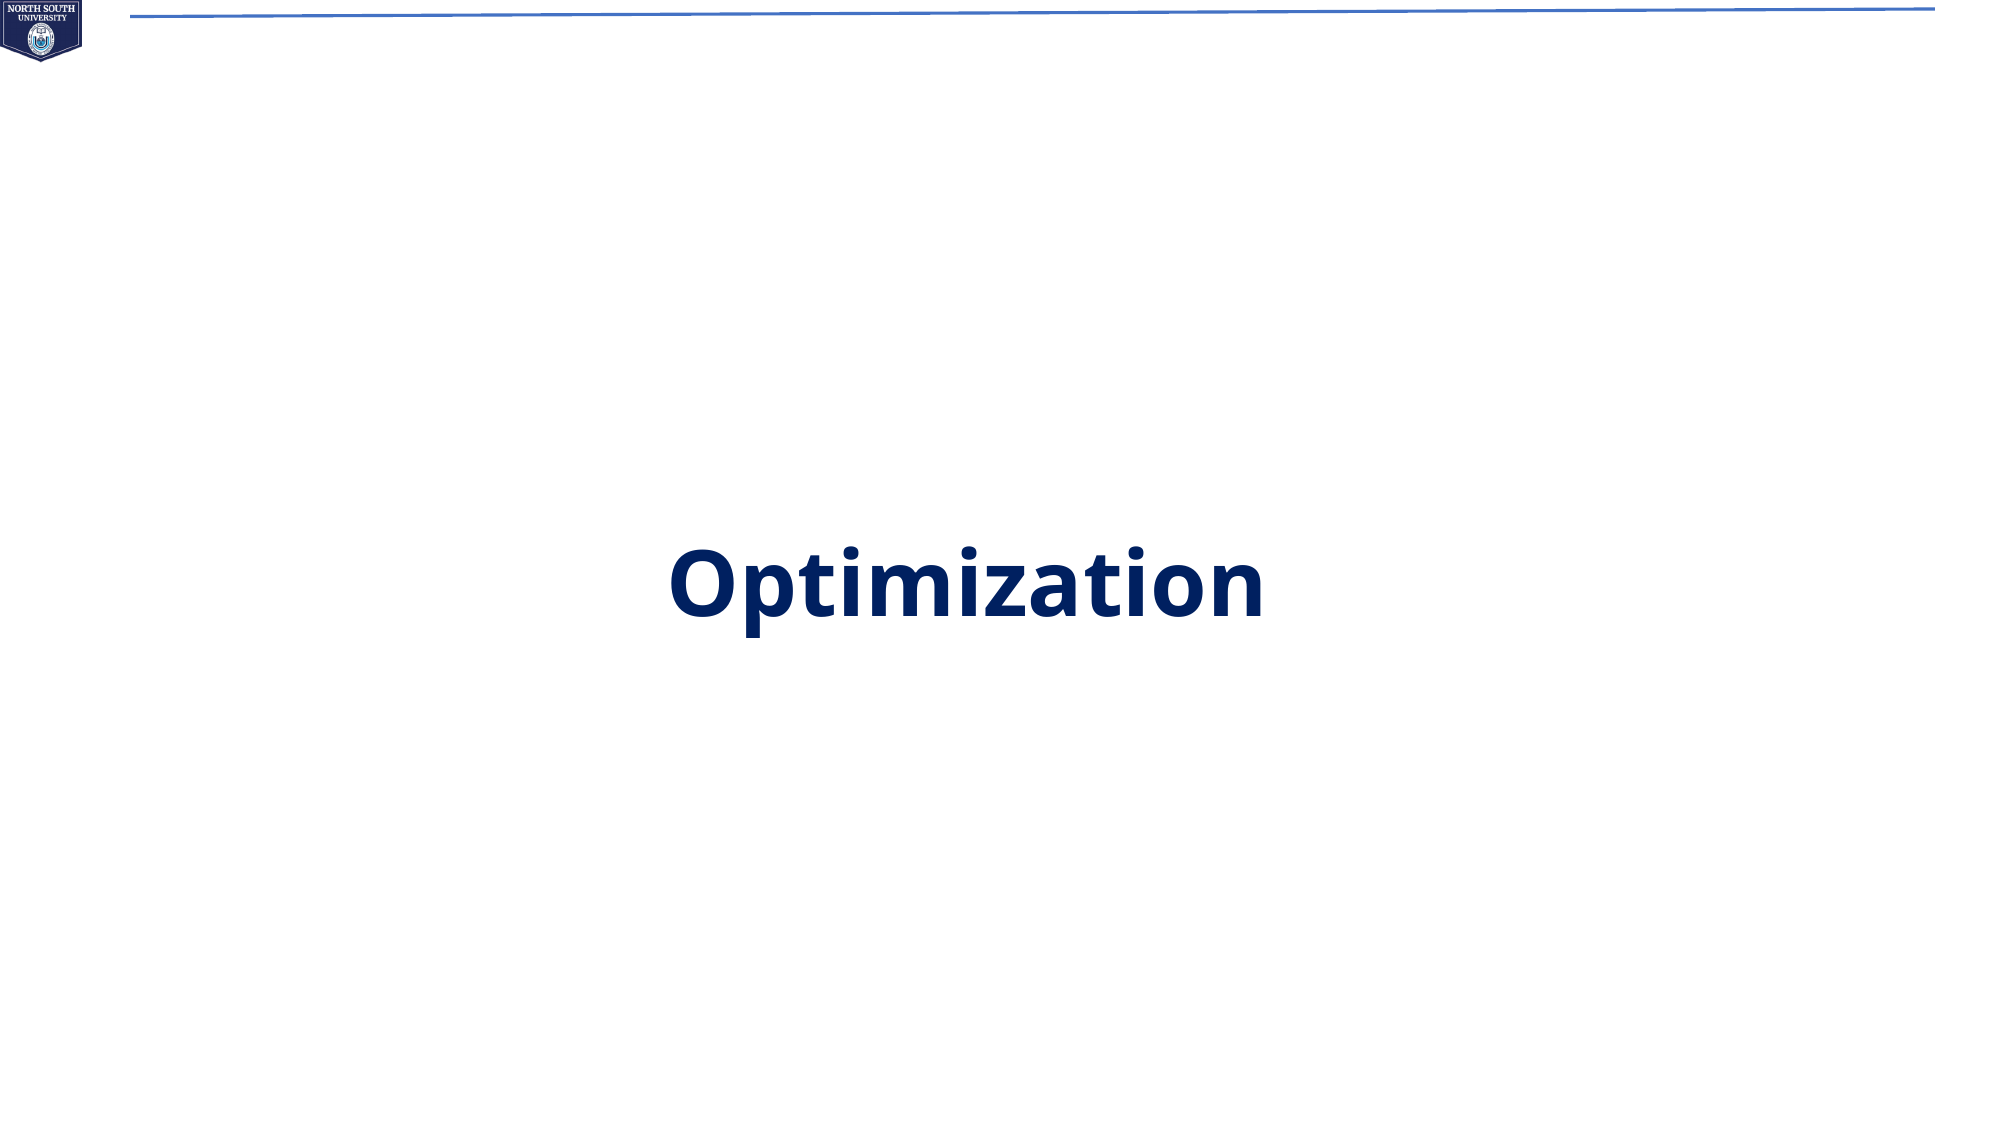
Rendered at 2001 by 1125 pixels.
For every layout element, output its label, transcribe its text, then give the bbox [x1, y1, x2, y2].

picture [0, 0, 82, 65]
title Optimization [106, 497, 1829, 677]
